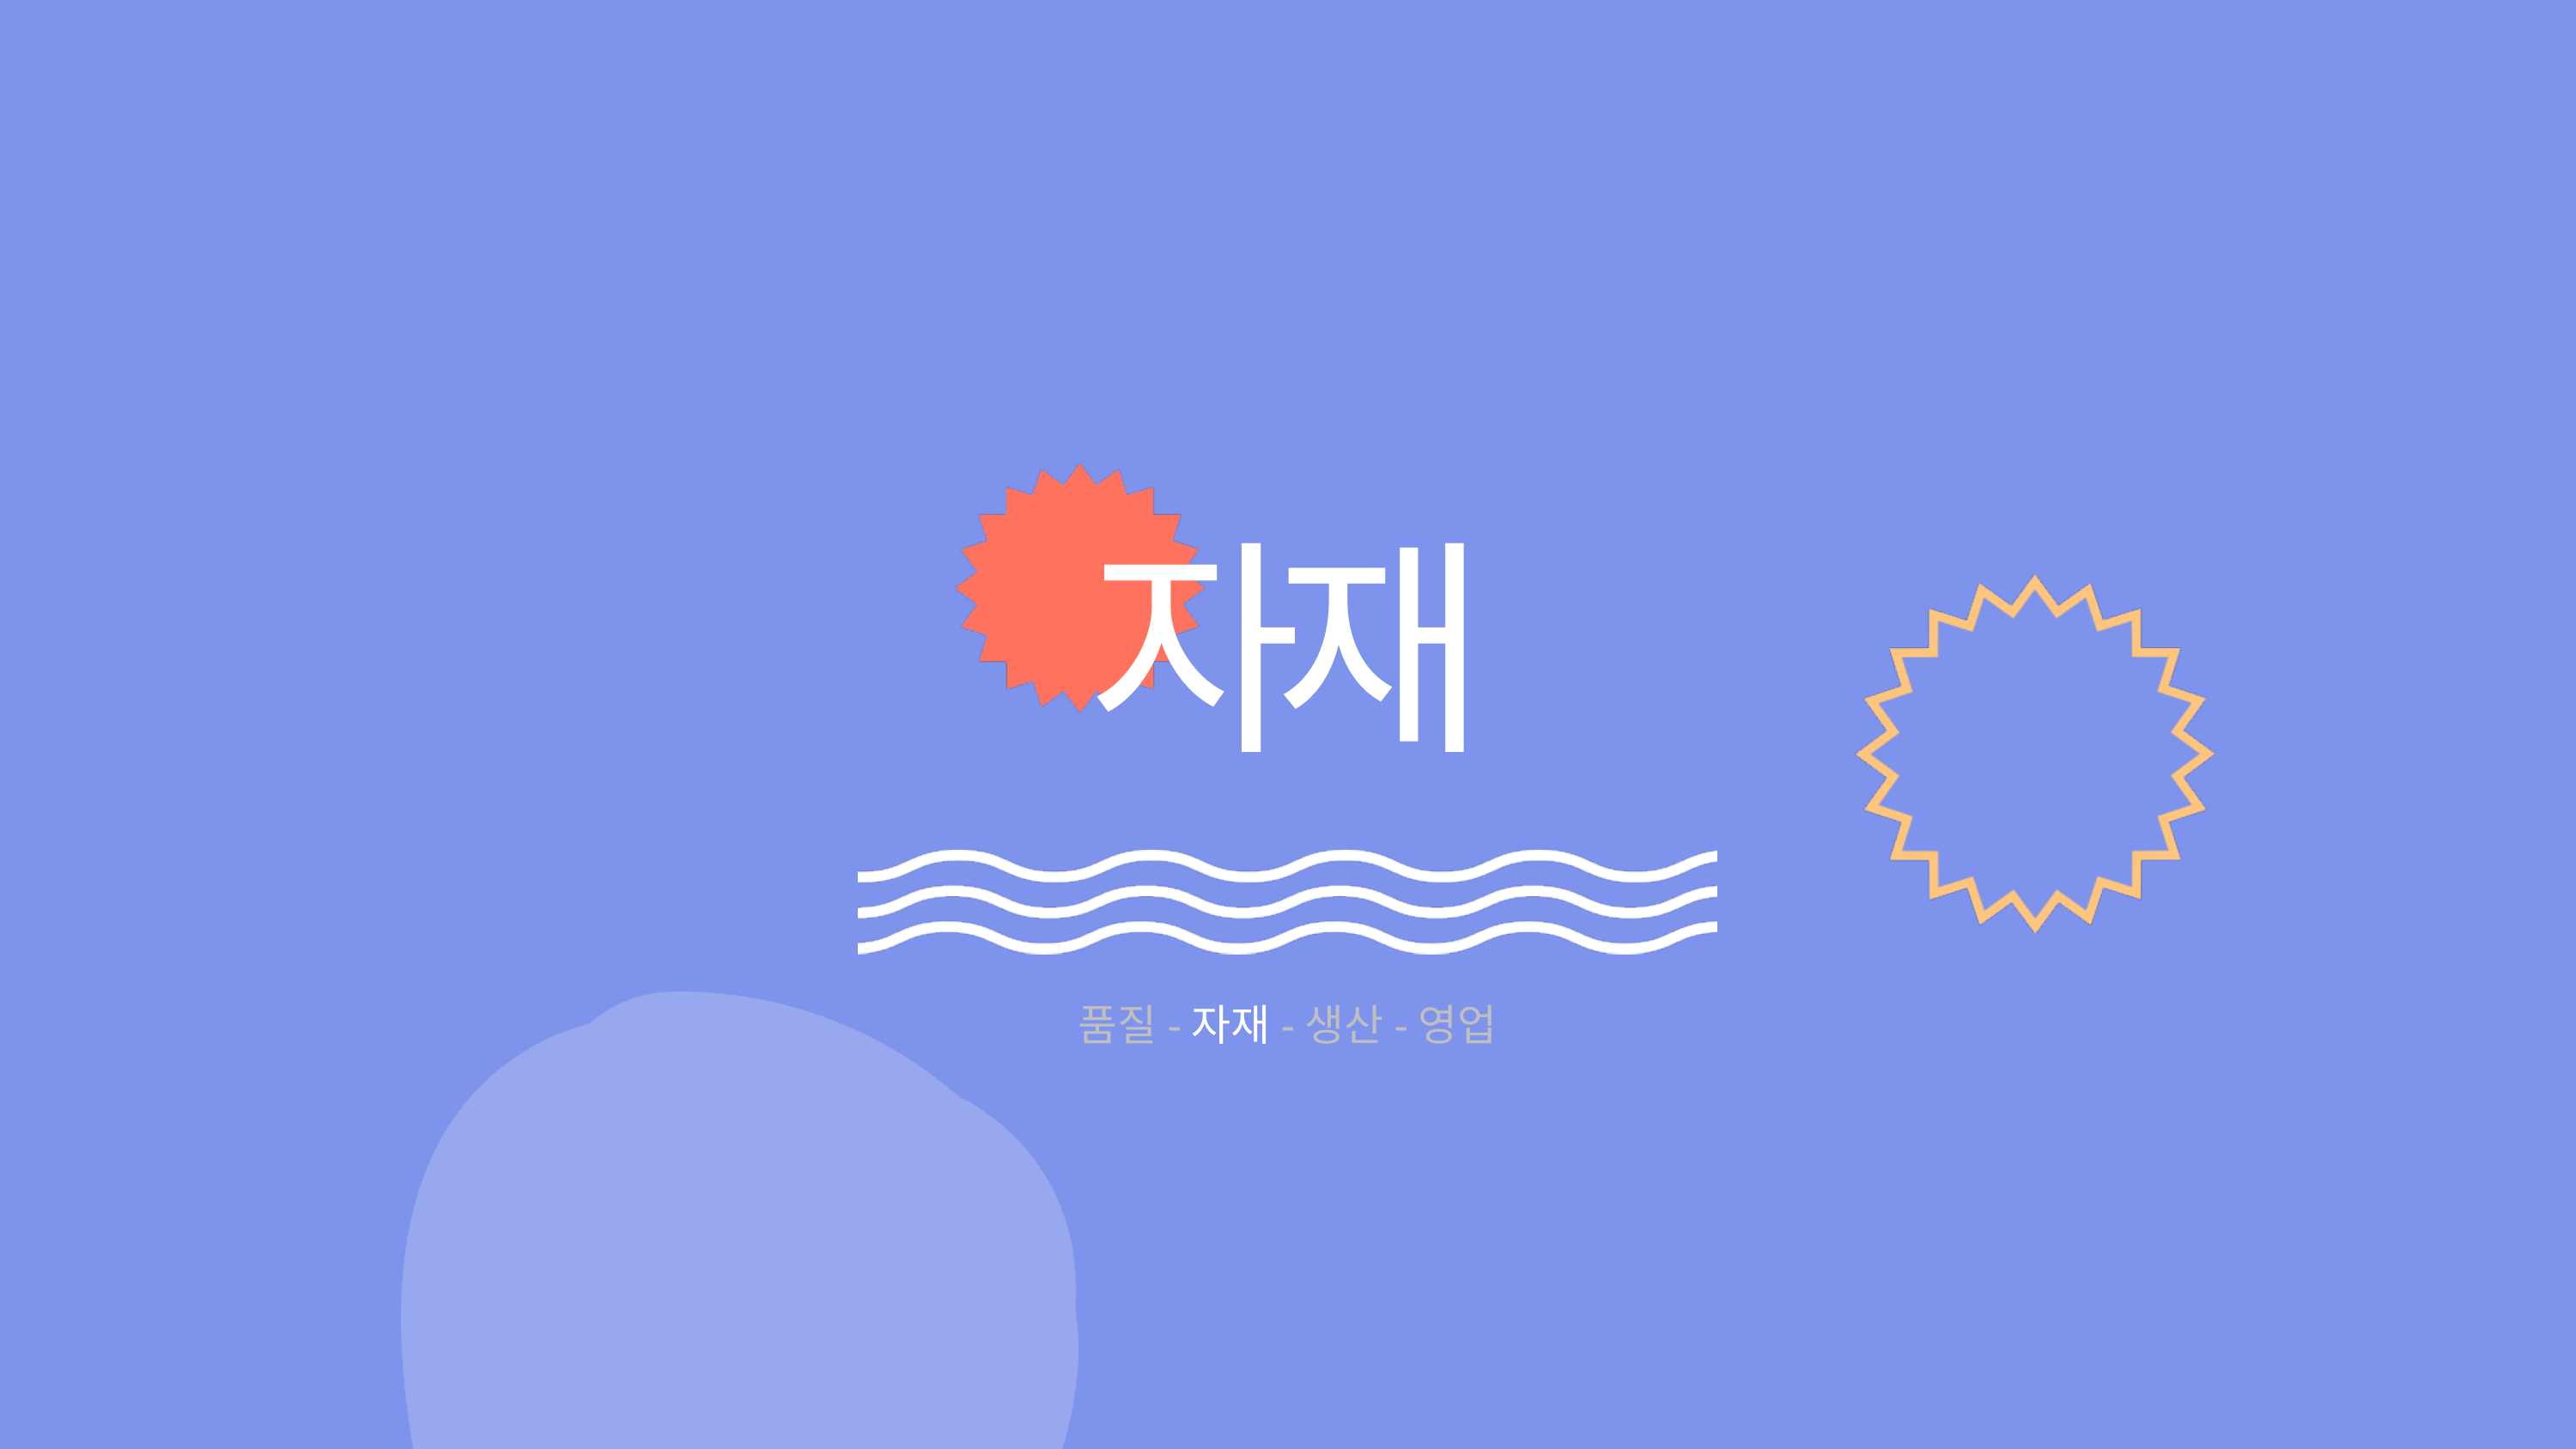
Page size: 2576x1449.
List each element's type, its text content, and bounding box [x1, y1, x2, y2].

text_box 자재 [951, 496, 1625, 832]
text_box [953, 461, 1206, 715]
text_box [401, 991, 1078, 1449]
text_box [1852, 572, 2215, 935]
text_box 품질-자재-생산-영업 [1080, 991, 1510, 1056]
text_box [858, 850, 1717, 955]
